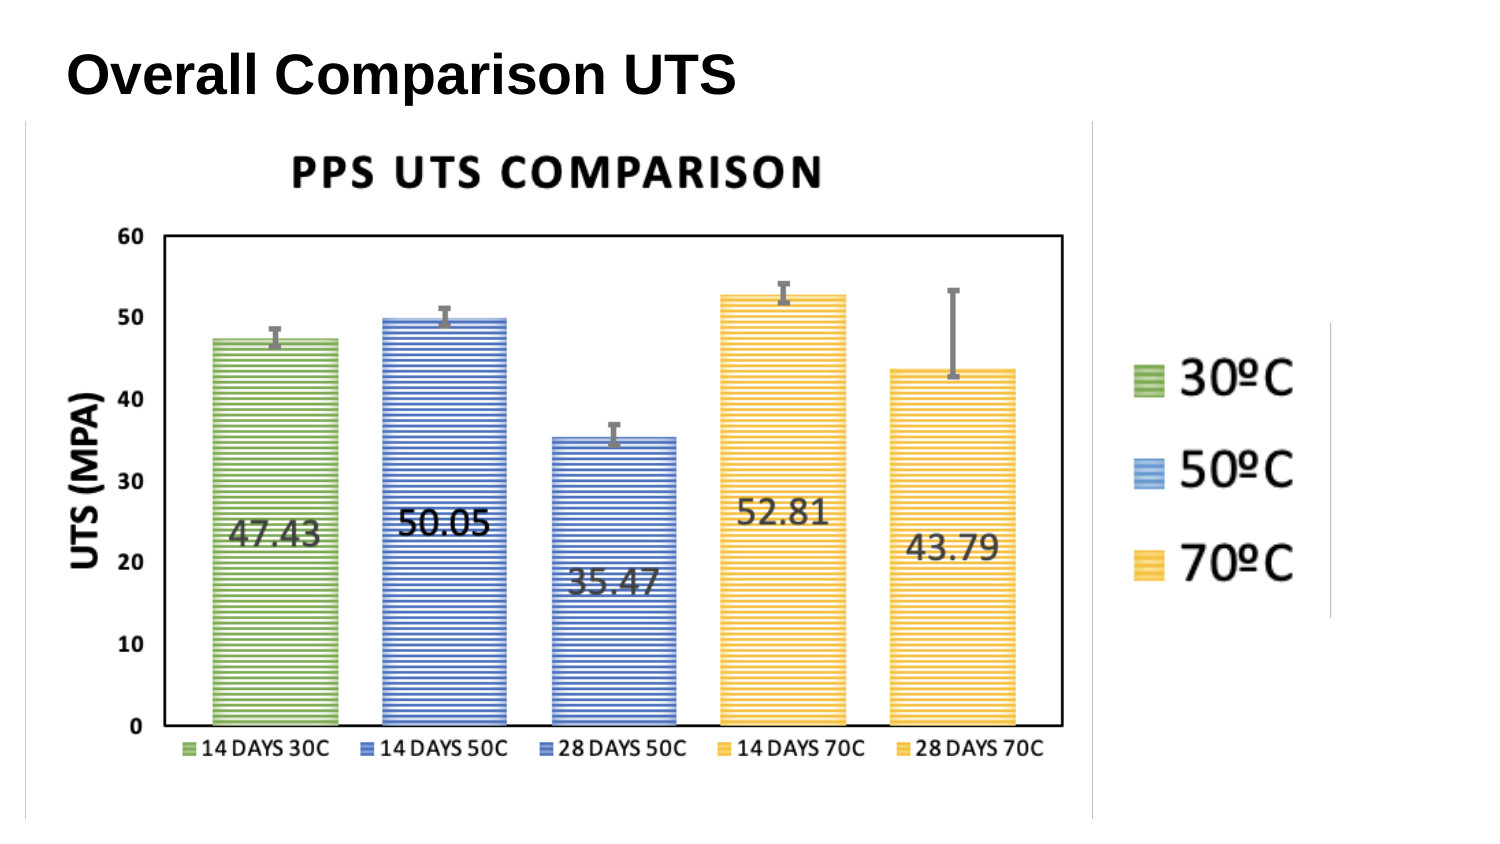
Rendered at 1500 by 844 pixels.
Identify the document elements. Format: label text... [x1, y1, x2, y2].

title Overall Comparison UTS [51, 27, 1449, 122]
picture [1114, 323, 1333, 618]
picture [24, 121, 1094, 819]
